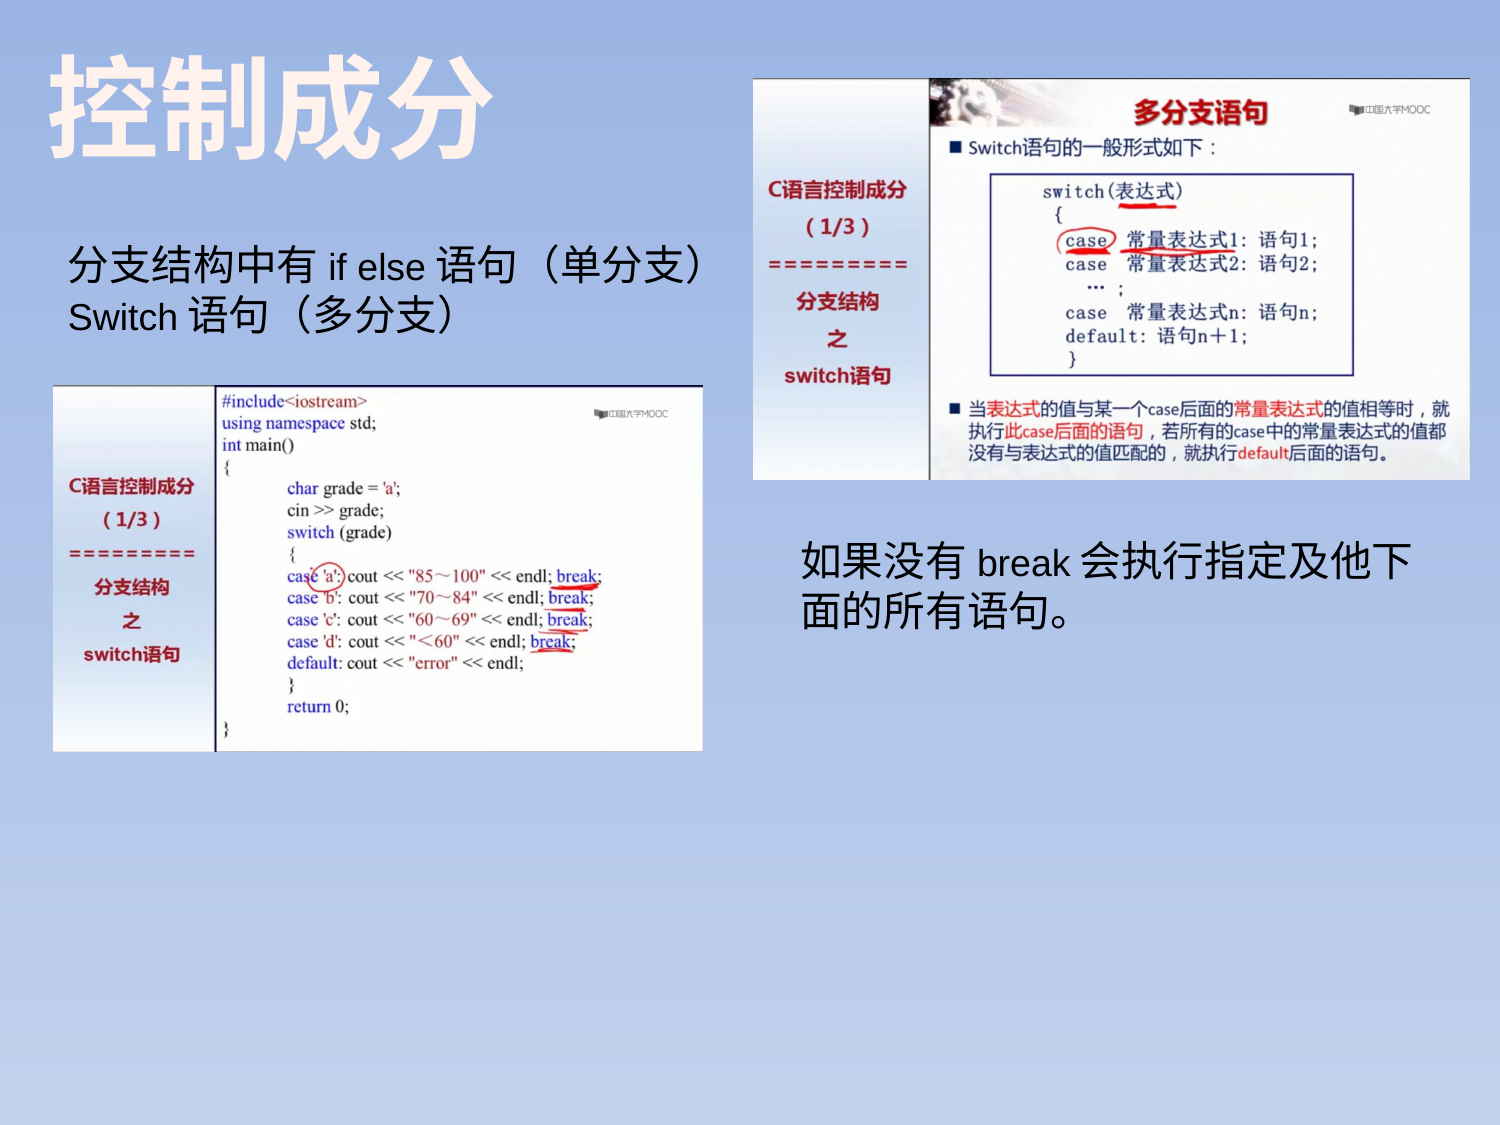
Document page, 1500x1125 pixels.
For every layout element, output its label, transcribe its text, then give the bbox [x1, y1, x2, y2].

text_box 分支结构中有if else语句（单分支） Switch语句（多分支） [53, 231, 747, 347]
text_box 控制成分 [31, 30, 512, 181]
picture [752, 77, 1470, 480]
picture [52, 385, 704, 753]
text_box 如果没有break会执行指定及他下面的所有语句。 [785, 527, 1447, 642]
